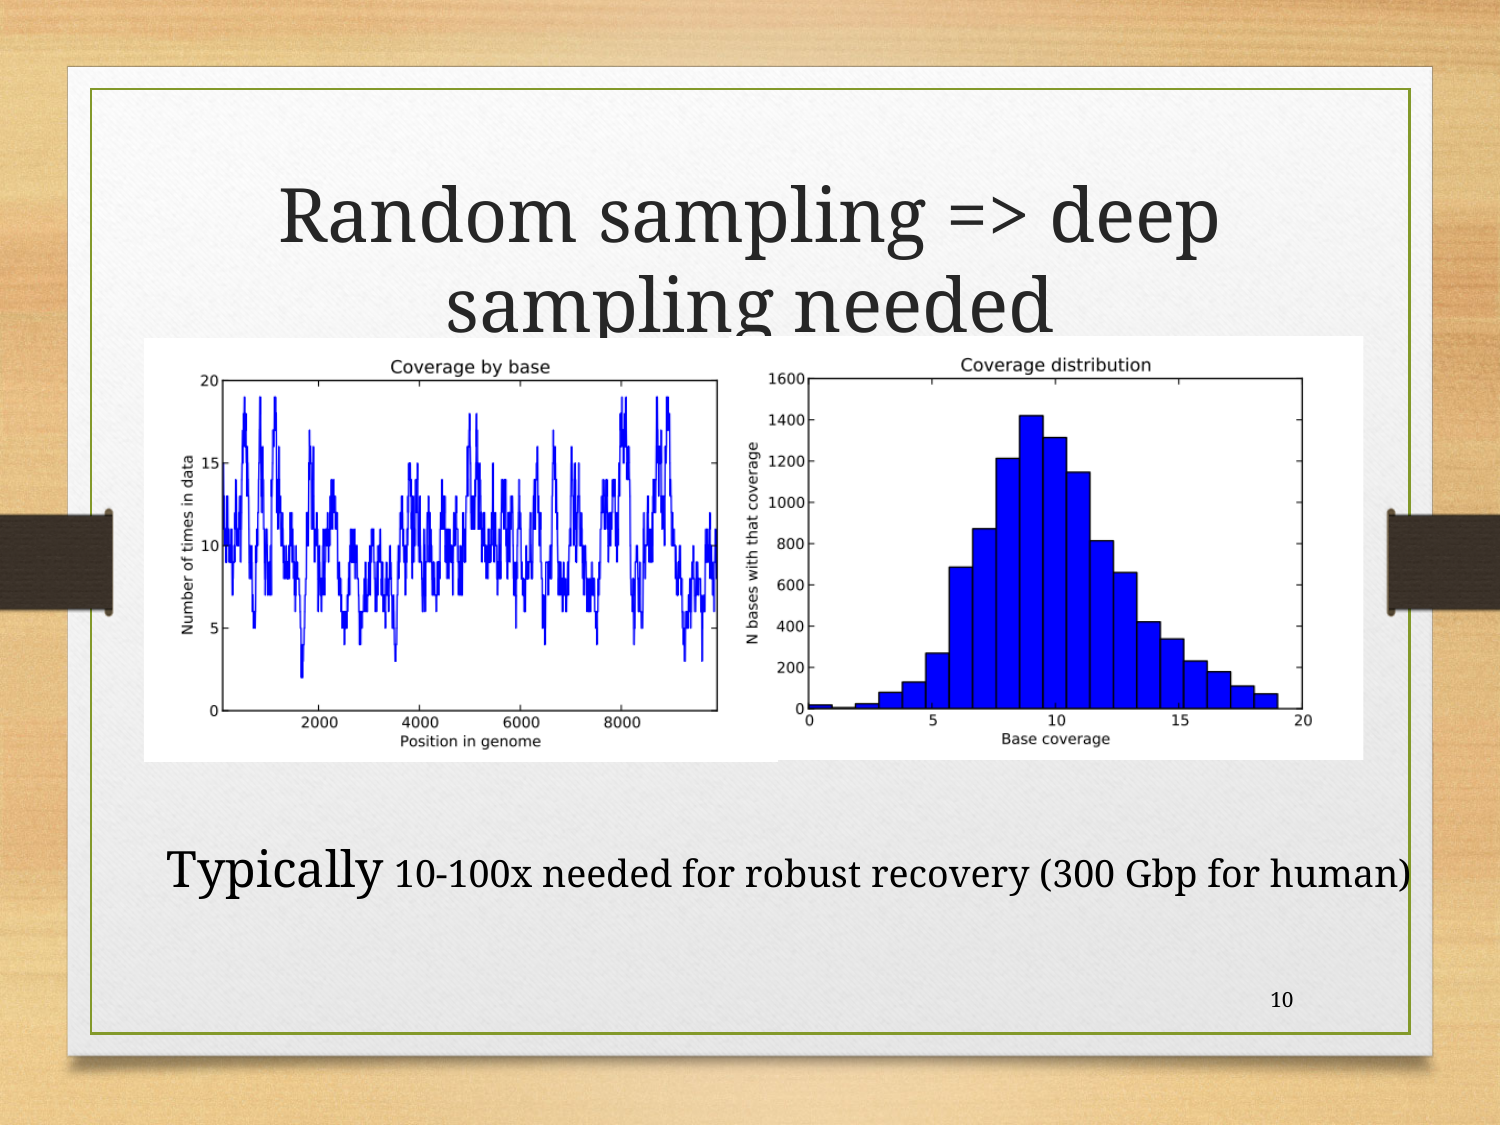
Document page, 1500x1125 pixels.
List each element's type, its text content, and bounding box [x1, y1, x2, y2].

picture [0, 0, 1500, 1125]
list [76, 338, 846, 762]
text_box Typically 10-100x needed for robust recovery (300 Gbp for human) [151, 829, 1428, 905]
title Random sampling => deep sampling needed [193, 150, 1309, 338]
slide_number 10 [1243, 977, 1309, 1024]
